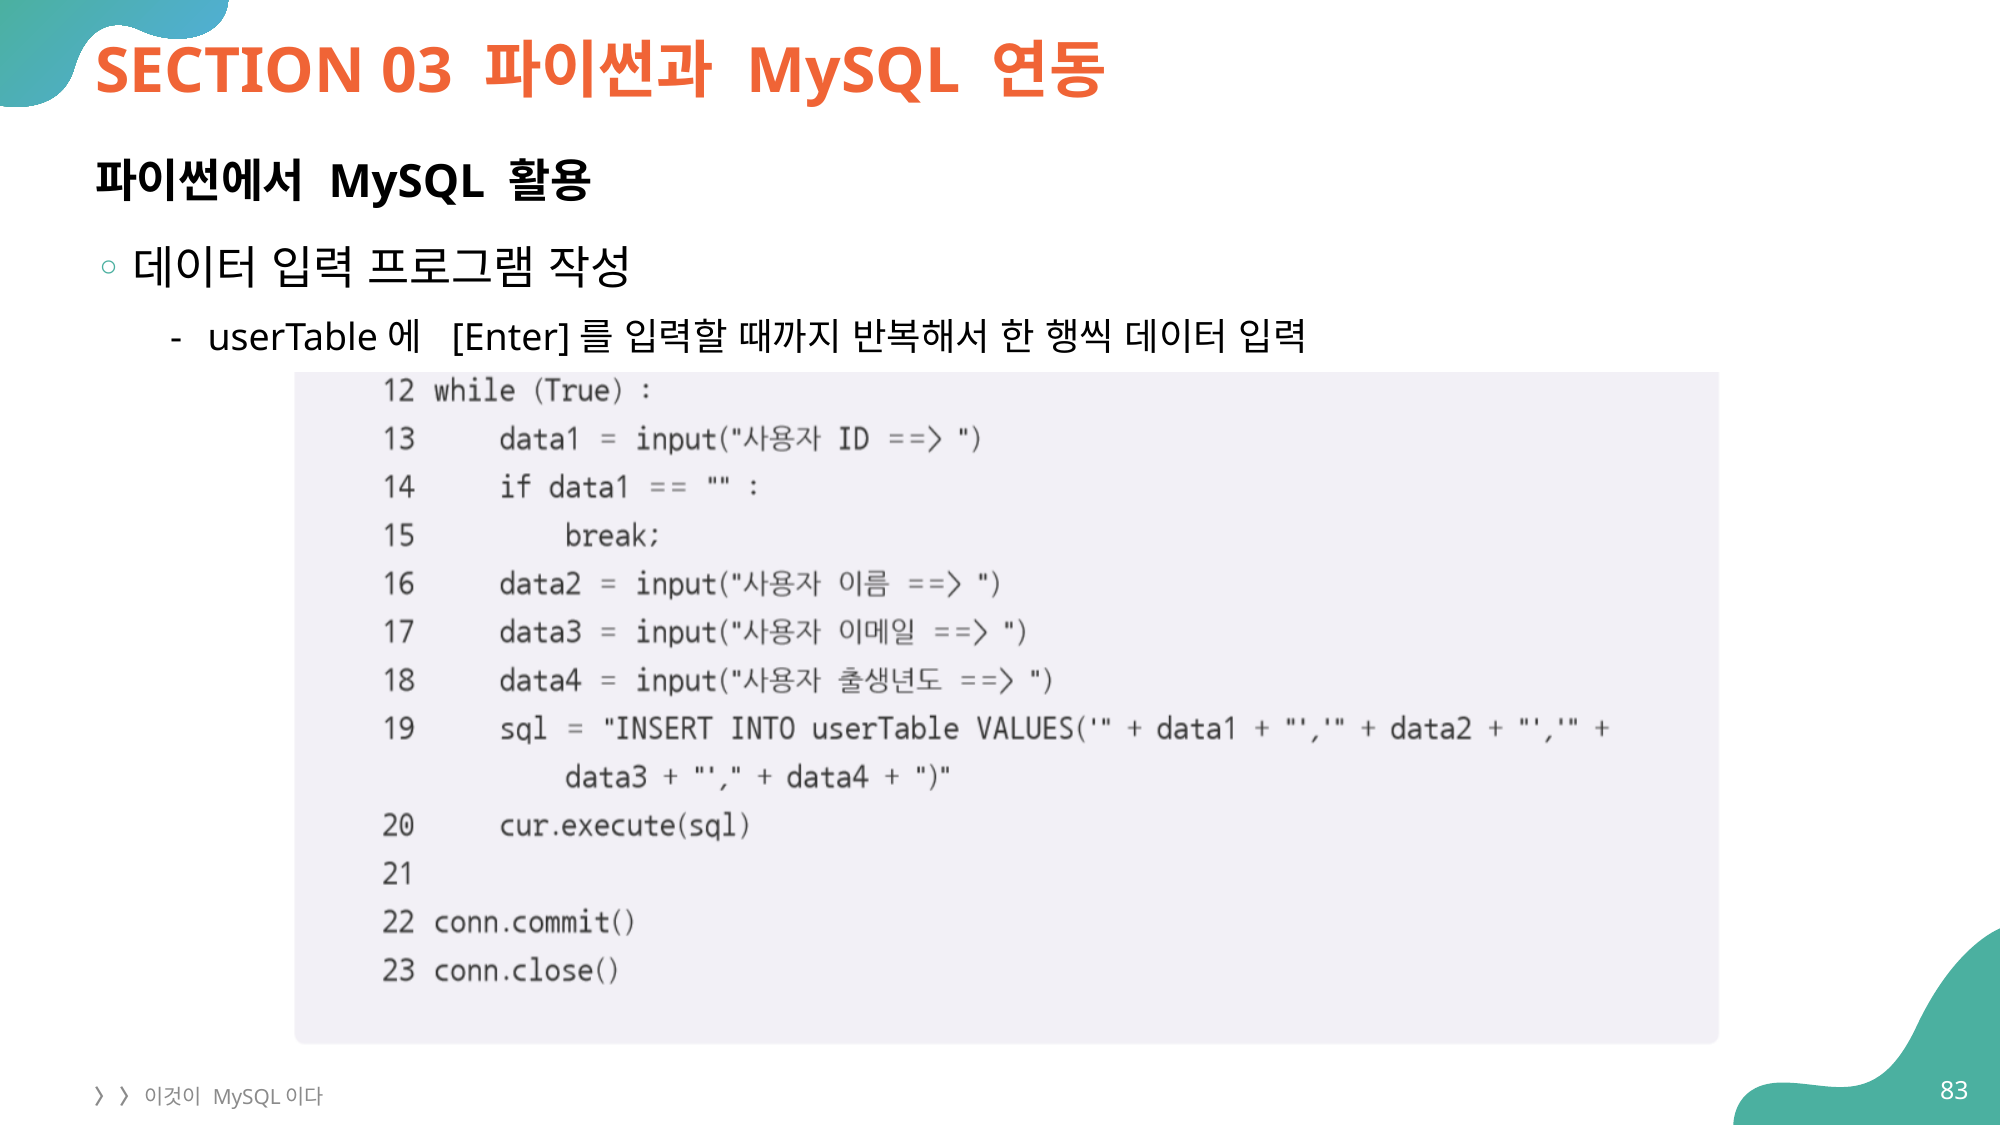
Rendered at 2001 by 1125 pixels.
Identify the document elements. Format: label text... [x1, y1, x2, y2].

title SECTION 03 파이썬과 MySQL 연동 [79, 17, 1931, 128]
footer 〉 〉 이것이 MySQL이다 [79, 1078, 755, 1114]
list 파이썬에서 MySQL 활용 데이터 입력 프로그램 작성 userTable에 [Enter]를 입력할 때까지 반복해서 한 행씩 데이터 입력 [79, 133, 1931, 1062]
picture [287, 372, 1722, 1055]
slide_number 83 [1917, 1061, 1984, 1122]
